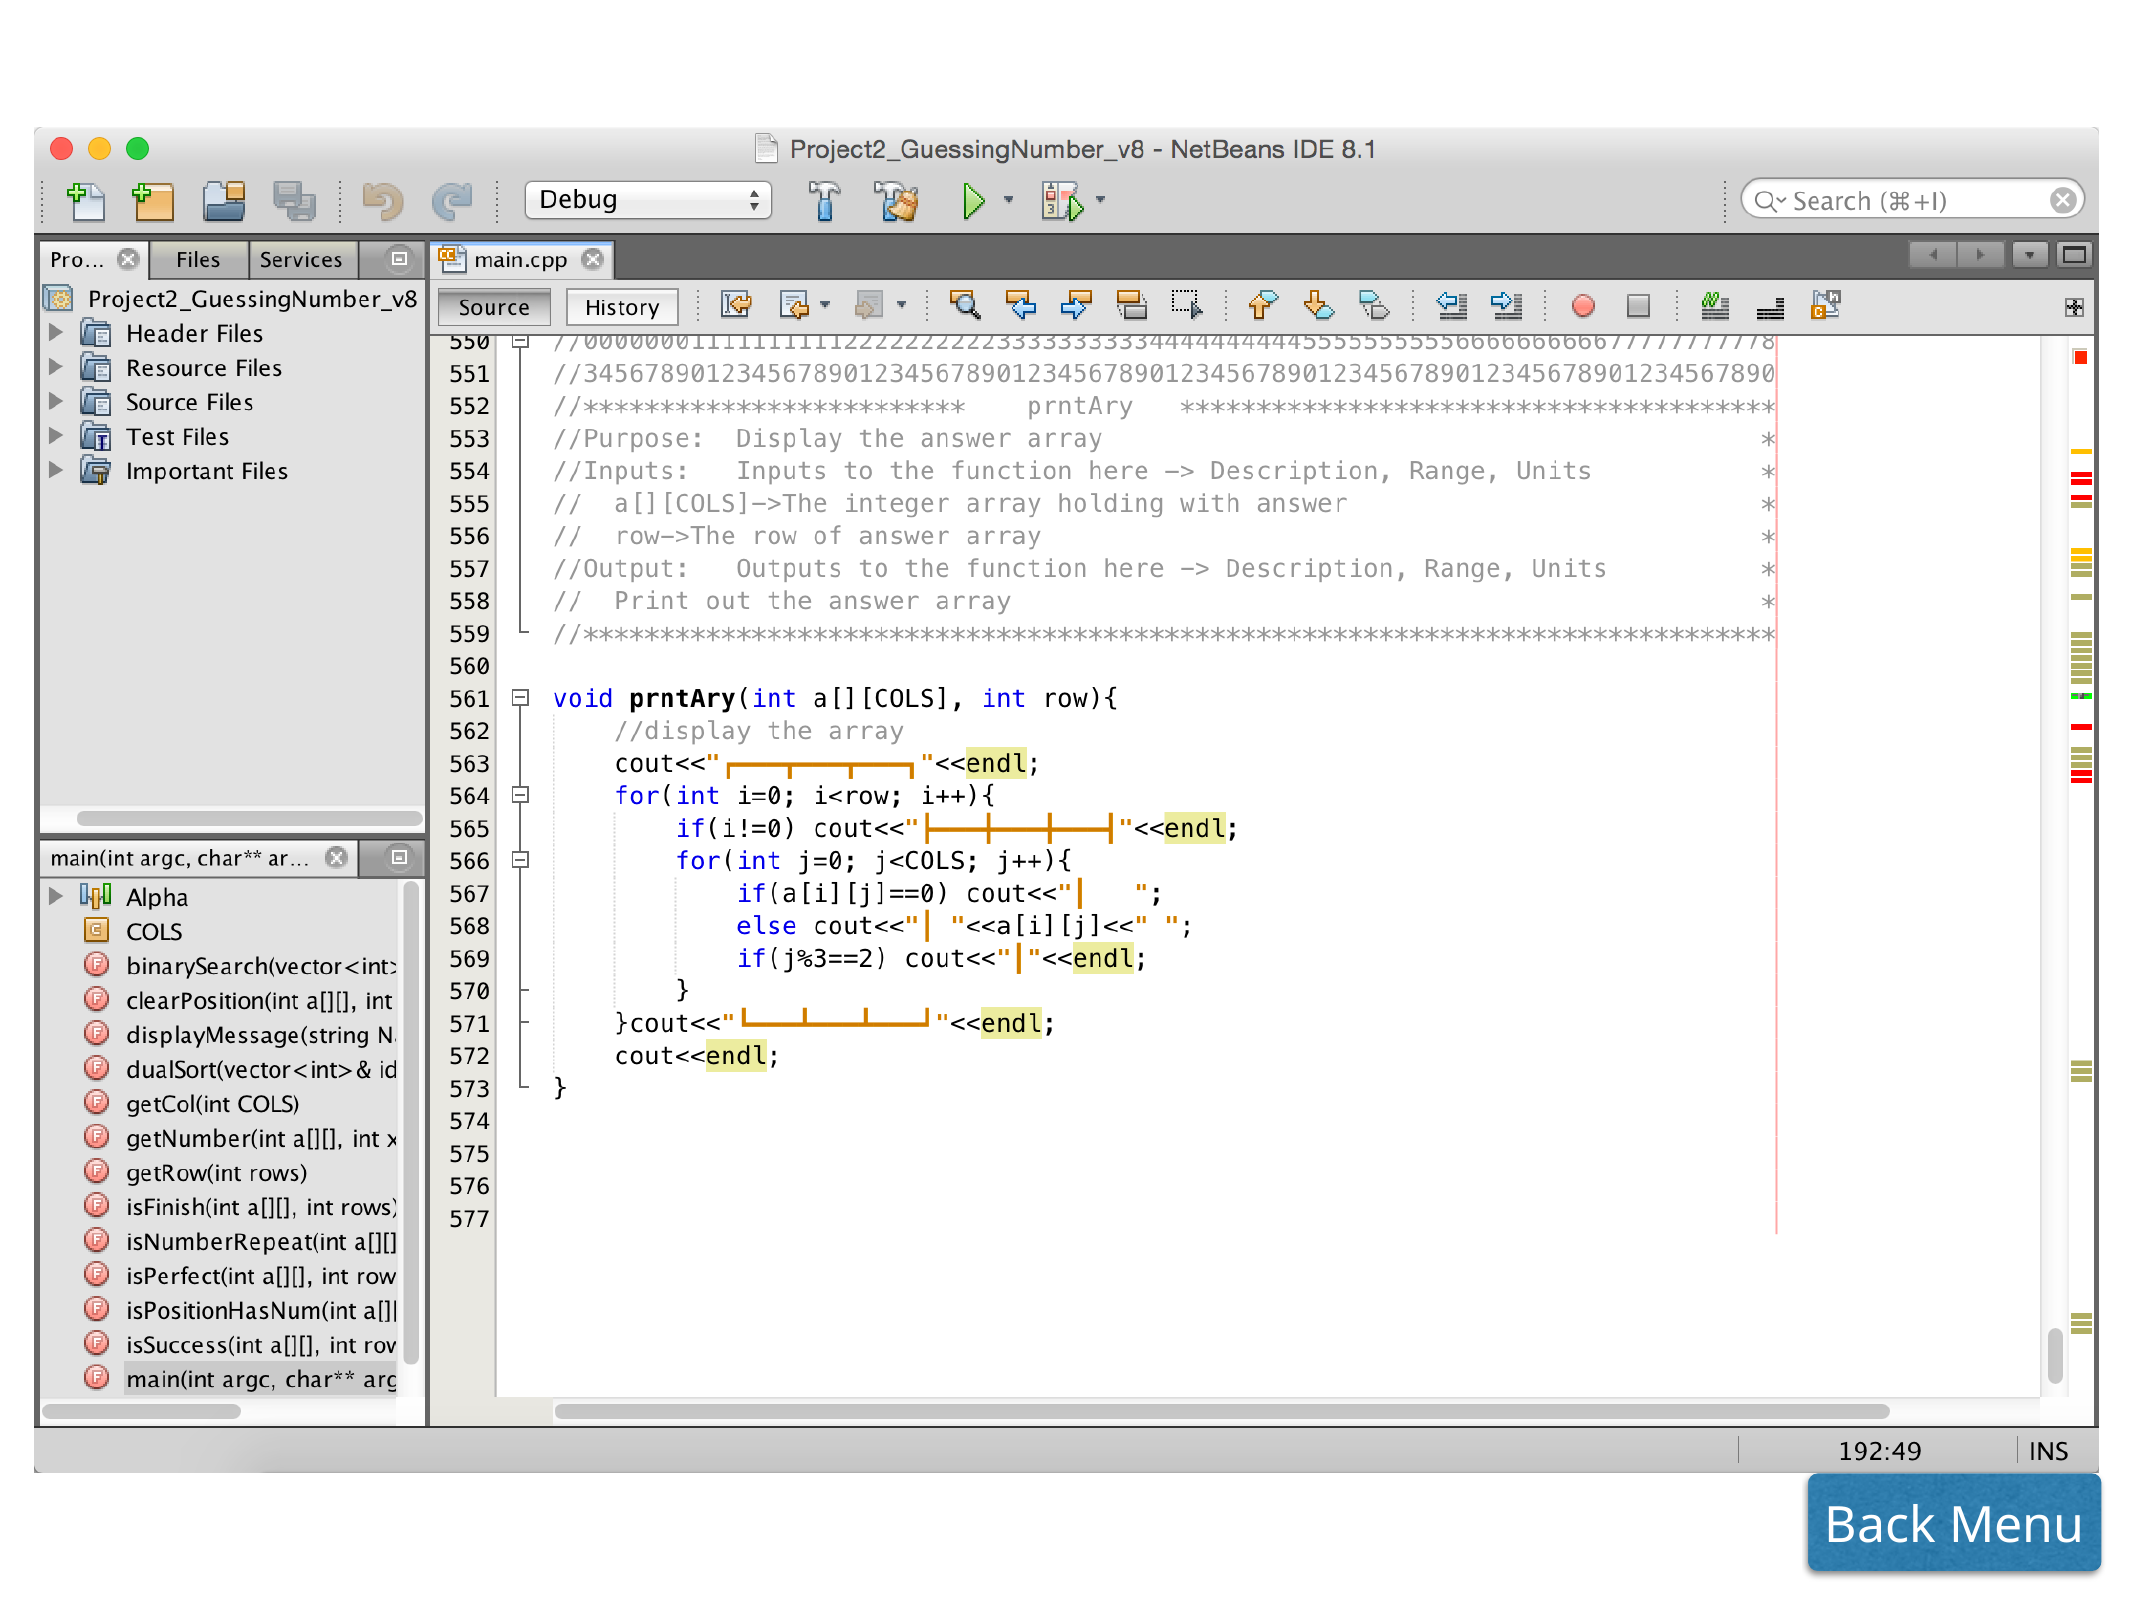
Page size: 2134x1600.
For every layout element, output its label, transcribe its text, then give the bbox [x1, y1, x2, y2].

text_box Back Menu [1808, 1479, 2102, 1571]
picture [34, 126, 2100, 1473]
